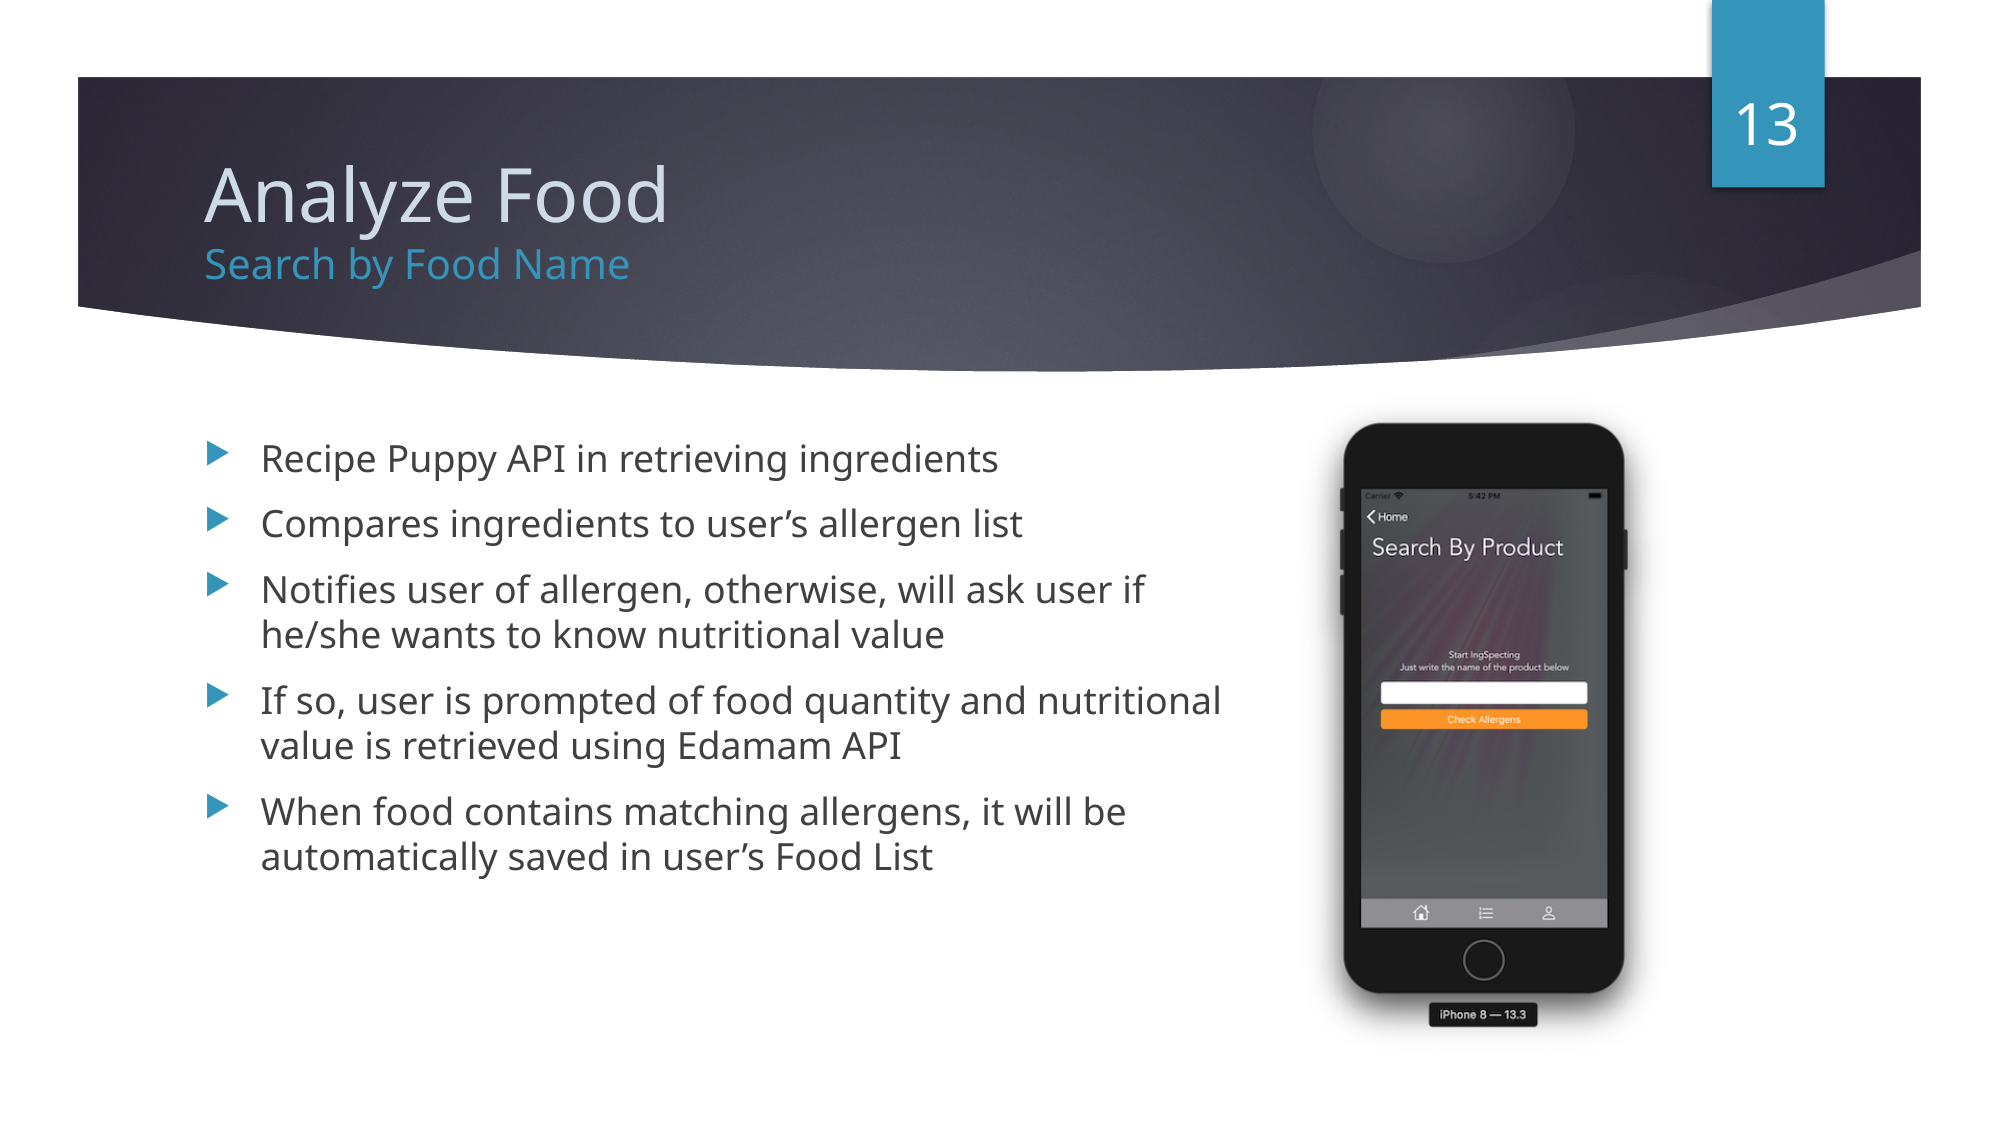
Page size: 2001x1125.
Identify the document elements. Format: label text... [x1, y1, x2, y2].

list Recipe Puppy API in retrieving ingredients Compares ingredients to user’s allergen list Notifies user of allergen, otherwise, will ask user if he/she wants to know nutritional value If so, user is prompted of food quantity and nutritional value is retrieved using Edamam API When food contains matching allergens, it will be automatically saved in user’s Food List [189, 427, 1283, 988]
title Analyze Food Search by Food Name [189, 159, 1627, 276]
picture [1289, 390, 1680, 1058]
slide_number 13 [1698, 48, 1836, 175]
